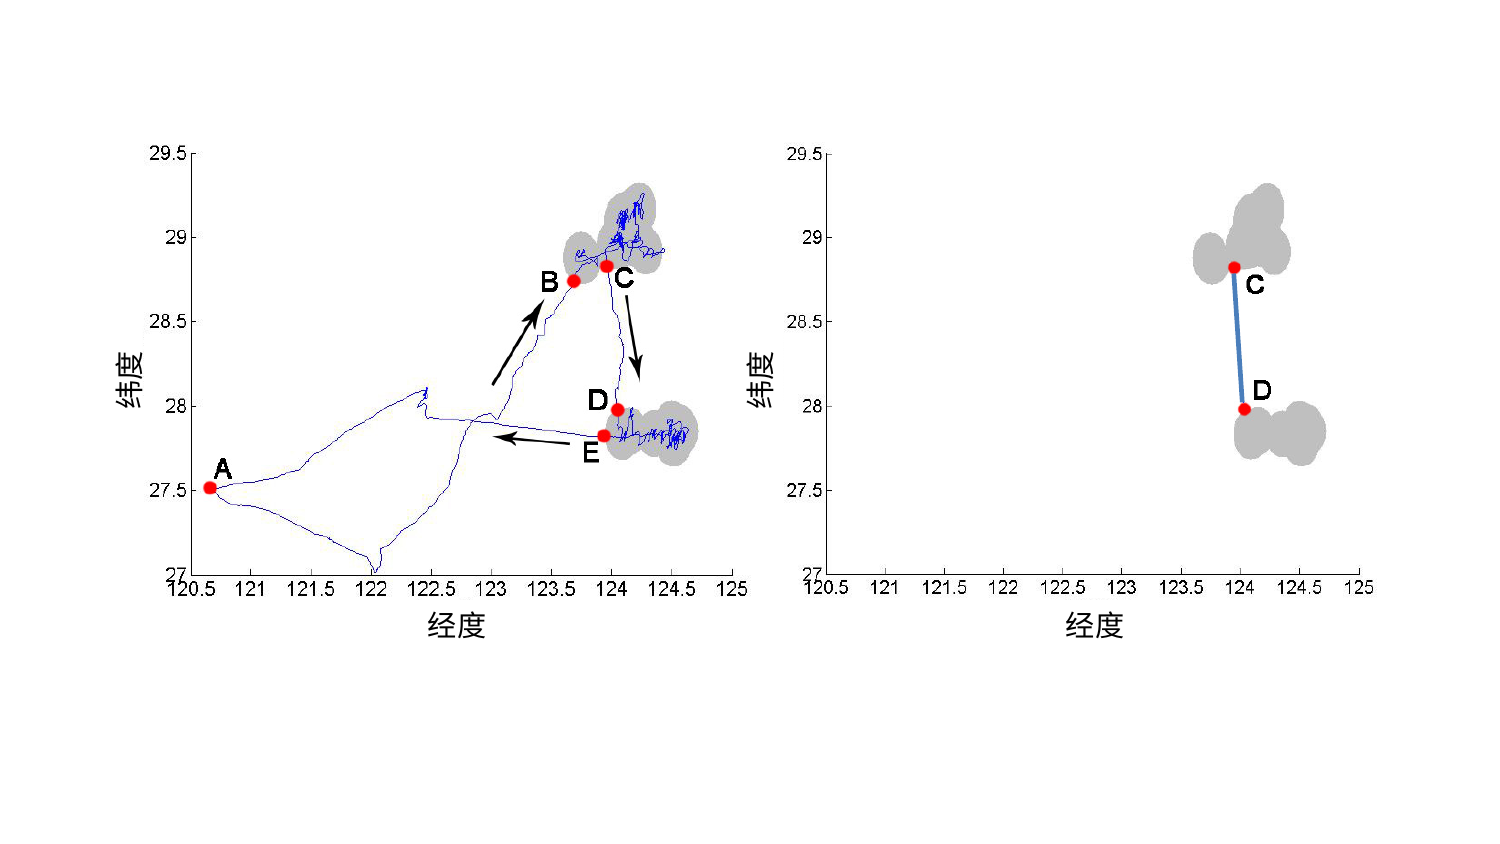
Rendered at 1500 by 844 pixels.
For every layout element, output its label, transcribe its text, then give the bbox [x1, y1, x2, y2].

text_box 纬度 [767, 336, 778, 425]
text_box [1233, 273, 1243, 403]
picture [783, 114, 1424, 601]
text_box 经度 [1051, 609, 1140, 650]
text_box 经度 [413, 609, 502, 650]
picture [142, 114, 763, 601]
text_box 纬度 [103, 336, 137, 425]
